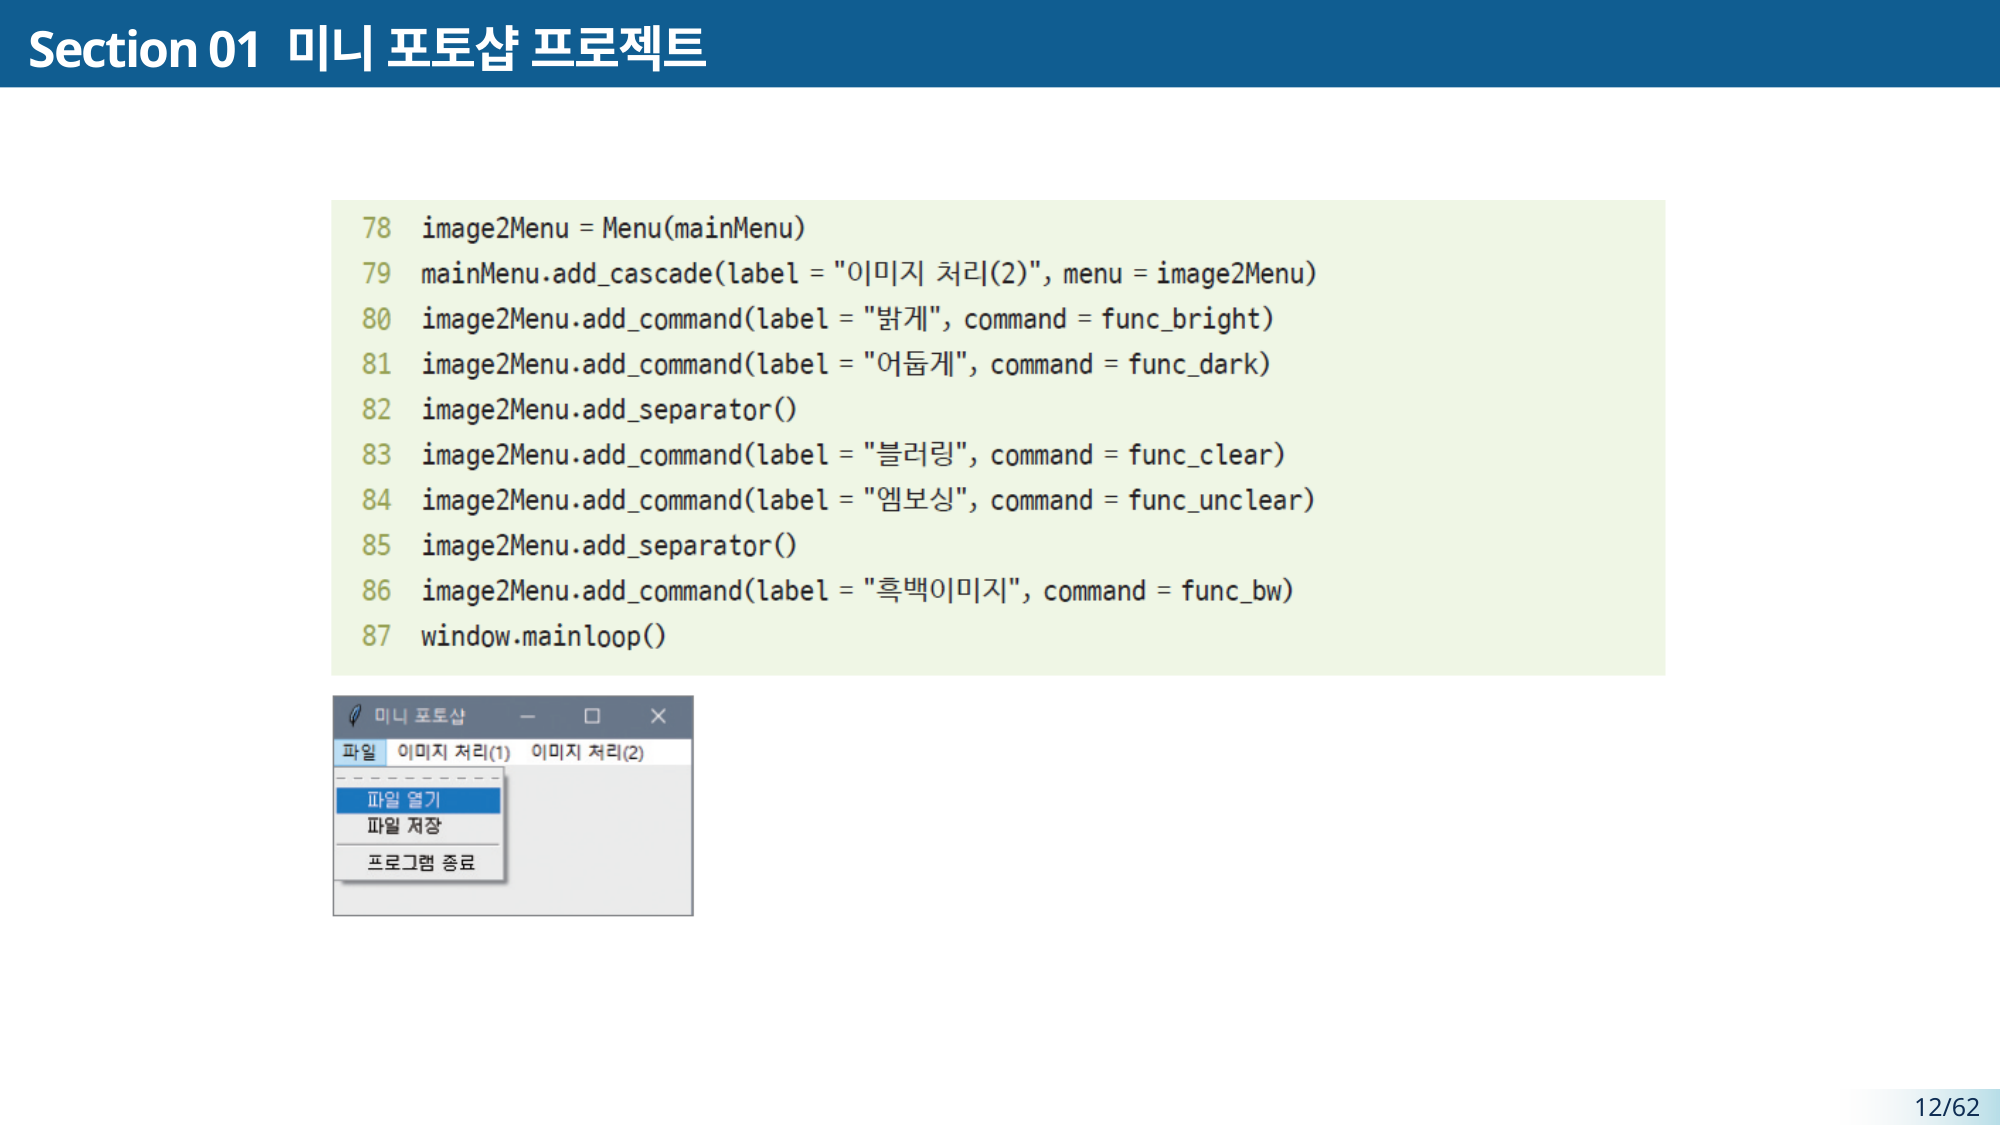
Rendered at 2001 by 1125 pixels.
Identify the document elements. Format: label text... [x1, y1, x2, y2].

title Section 01 미니 포토샵 프로젝트 [13, 8, 1717, 87]
picture [323, 200, 1677, 925]
